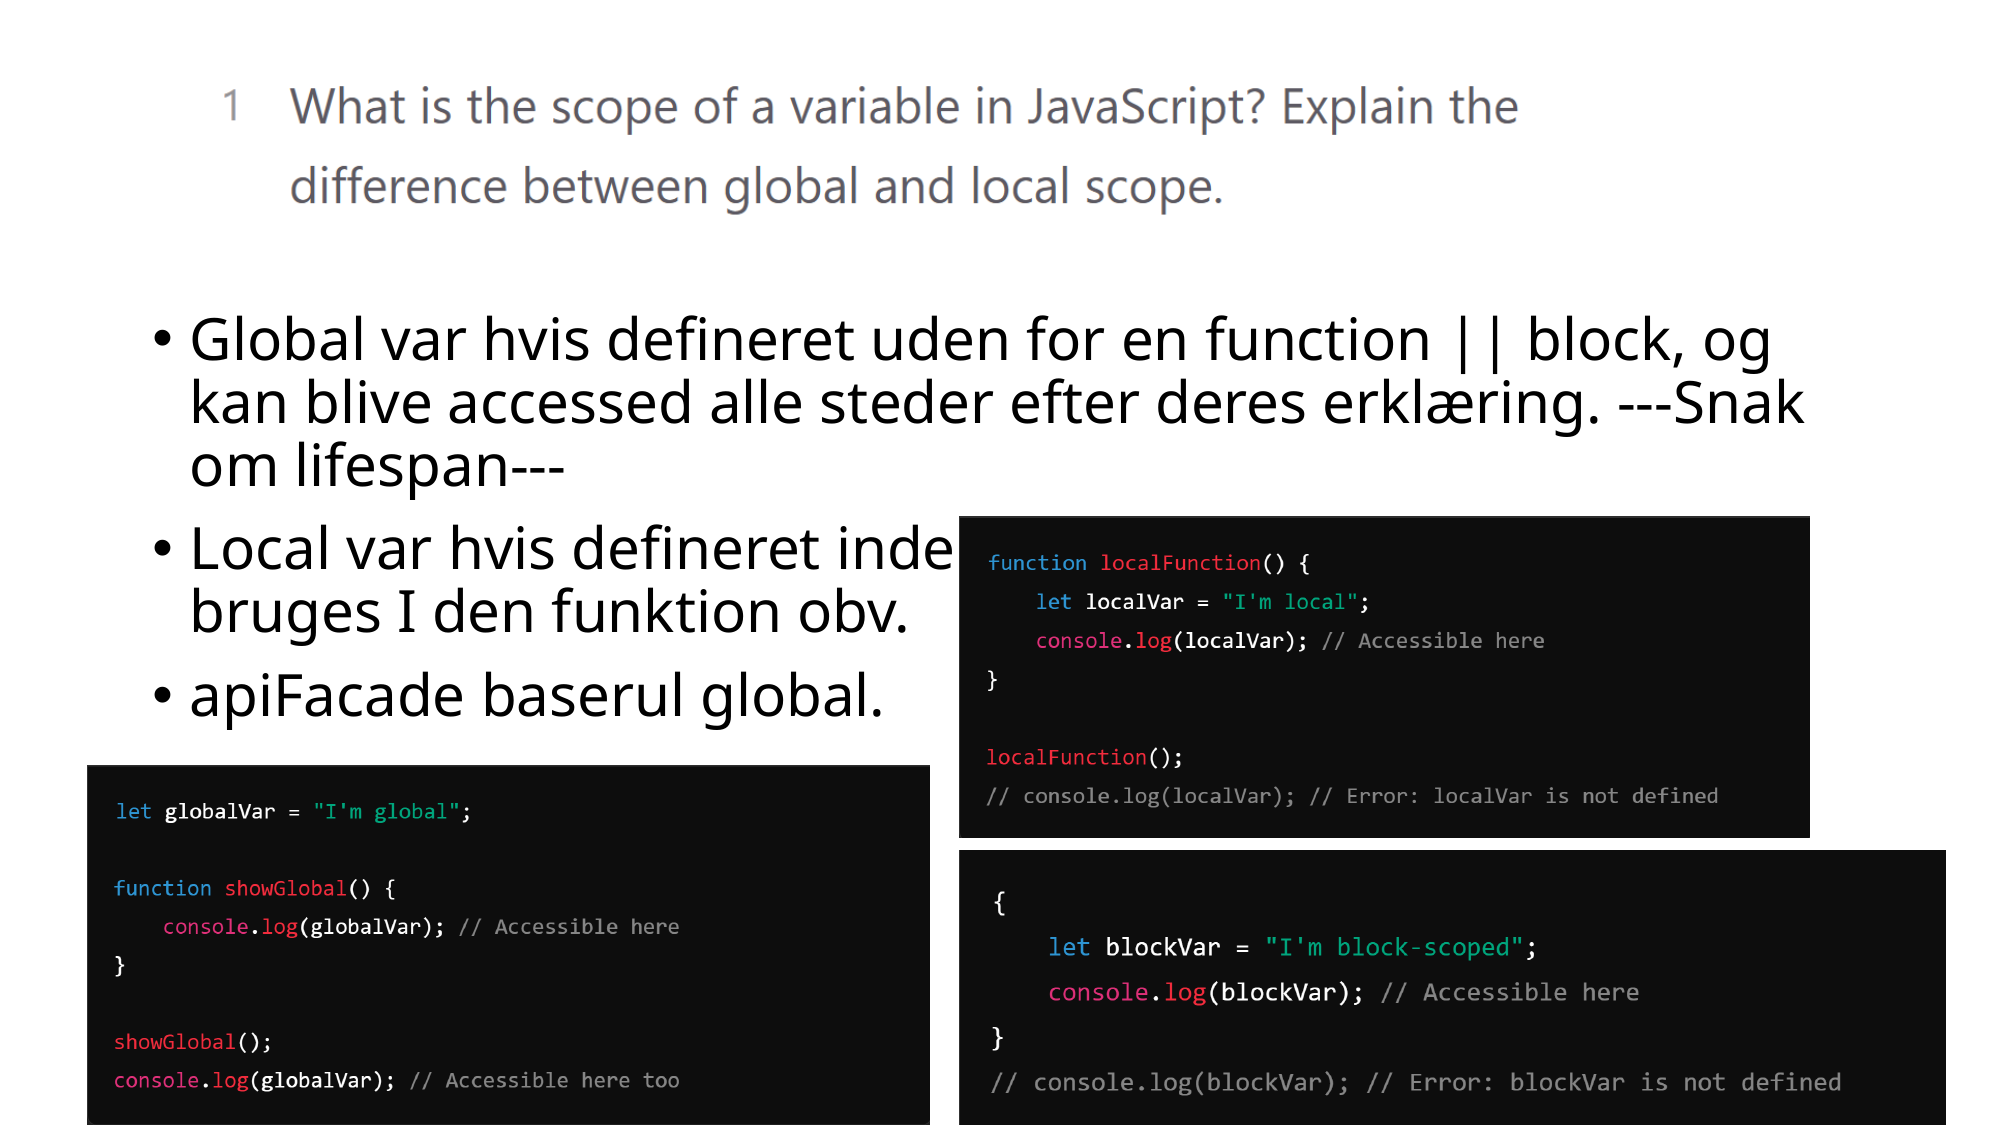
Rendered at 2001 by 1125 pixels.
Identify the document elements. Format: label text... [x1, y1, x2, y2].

list Global var hvis defineret uden for en function || block, og kan blive accessed alle steder efter deres erklæring. ---Snak om lifespan--- Local var hvis defineret inde I en funktion, og kan kun bruges I den funktion obv. apiFacade baserul global. [137, 302, 1863, 1017]
picture [87, 764, 931, 1125]
picture [190, 50, 1631, 257]
picture [958, 515, 1811, 839]
picture [958, 849, 1947, 1125]
